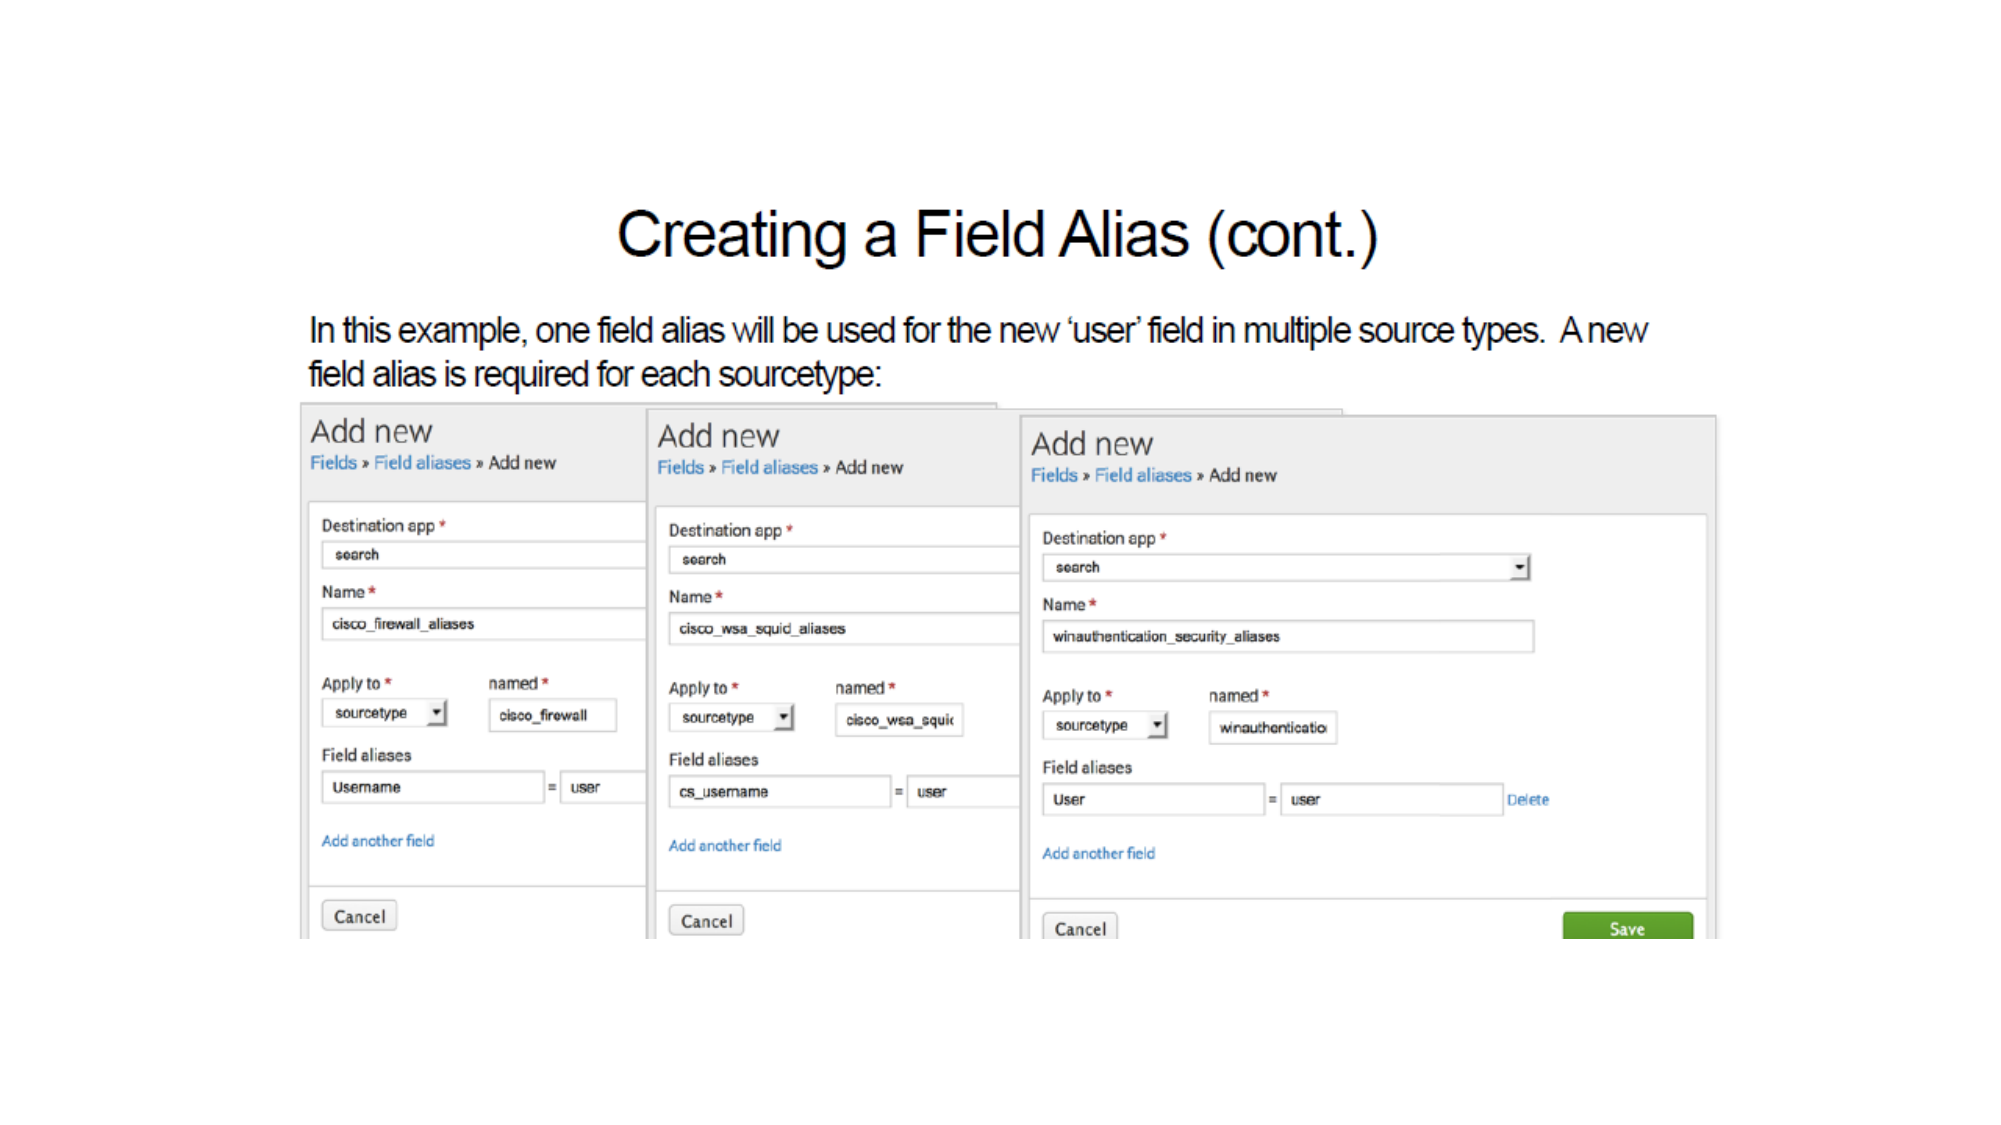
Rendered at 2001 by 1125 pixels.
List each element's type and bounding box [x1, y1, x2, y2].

picture [255, 185, 1745, 940]
